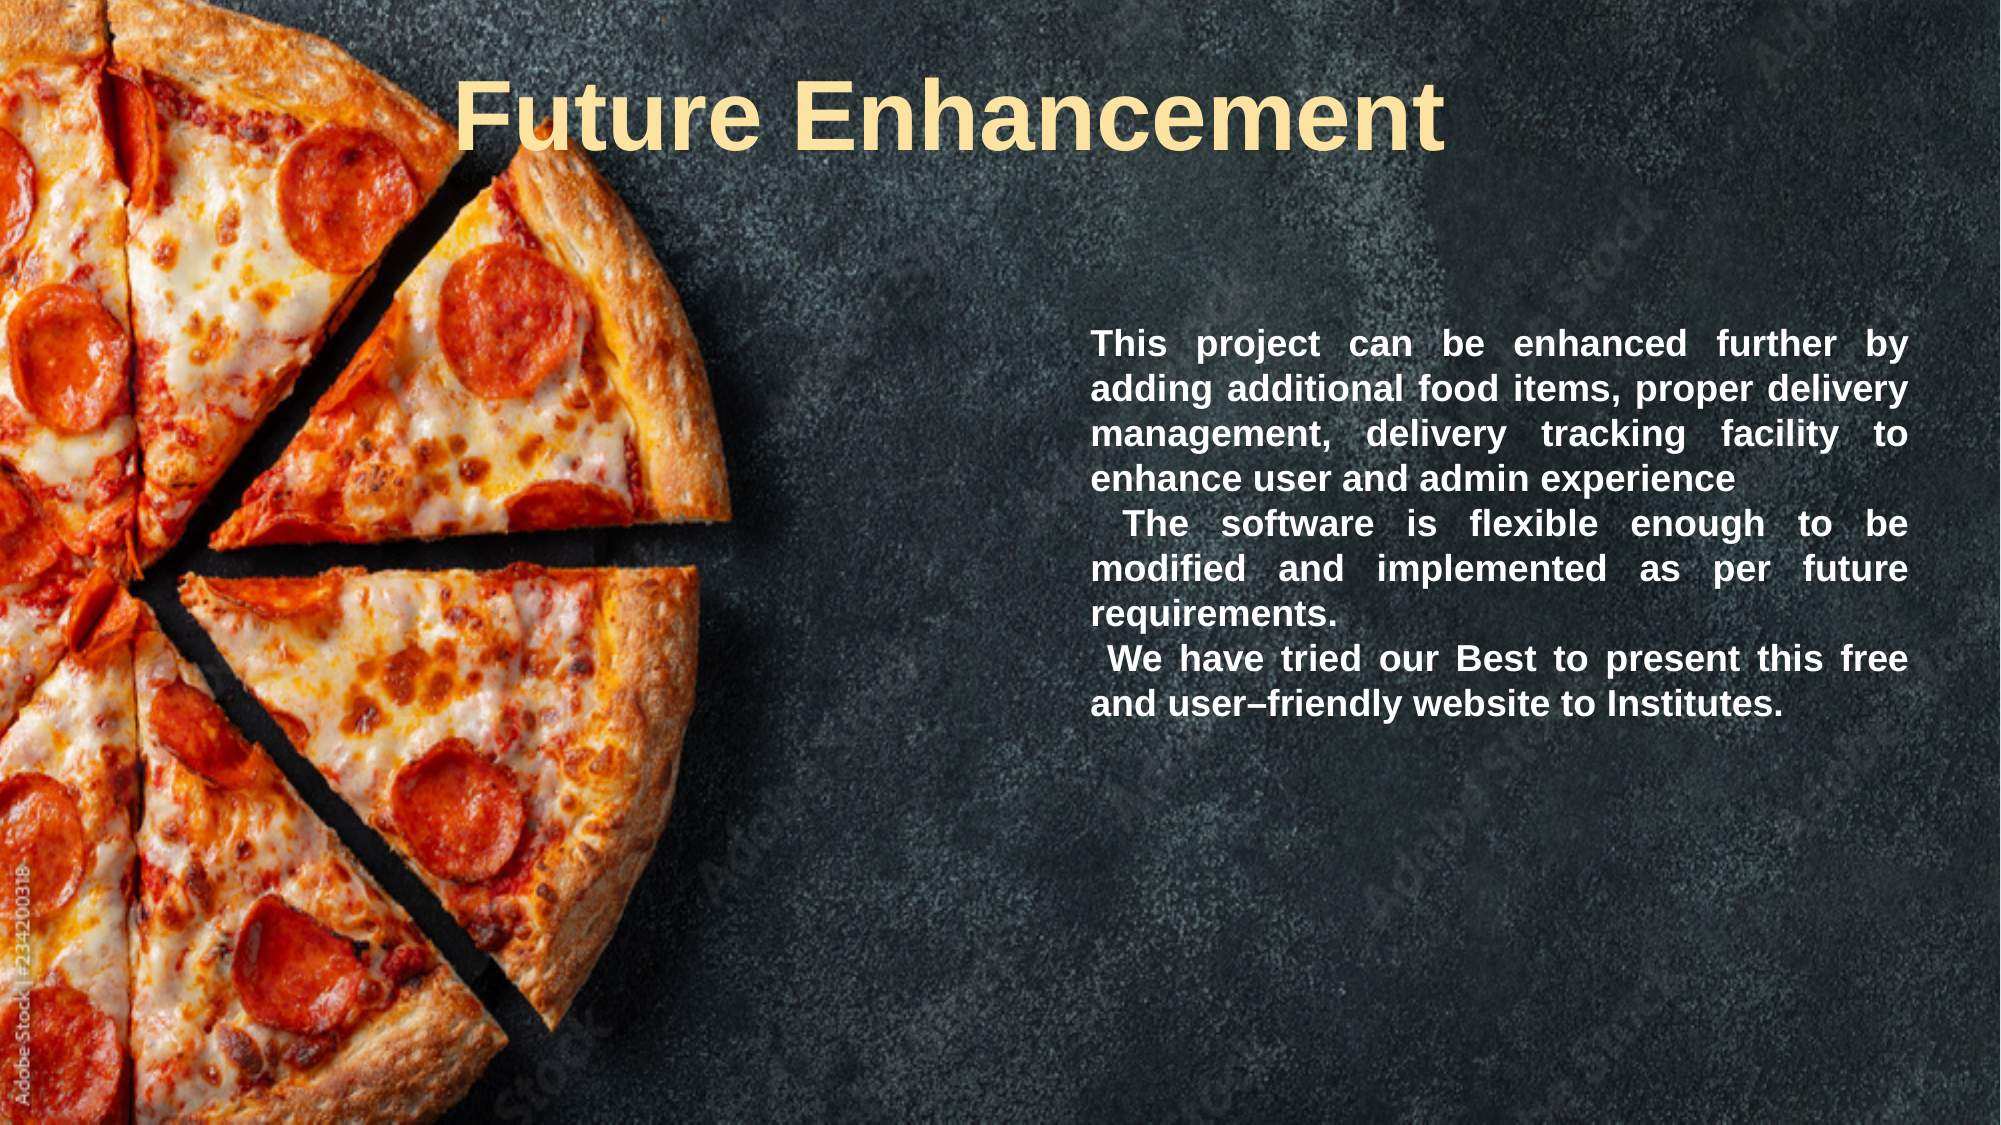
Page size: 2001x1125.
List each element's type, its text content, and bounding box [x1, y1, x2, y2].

text_box Future Enhancement [160, 43, 1625, 178]
picture [0, 0, 2001, 1125]
text_box This project can be enhanced further by adding additional food items, proper delivery management, delivery tracking facility to enhance user and admin experience The software is flexible enough to be modified and implemented as per future requirements. We have tried our Best to present this free and user–friendly website to Institutes. [1075, 311, 1925, 732]
